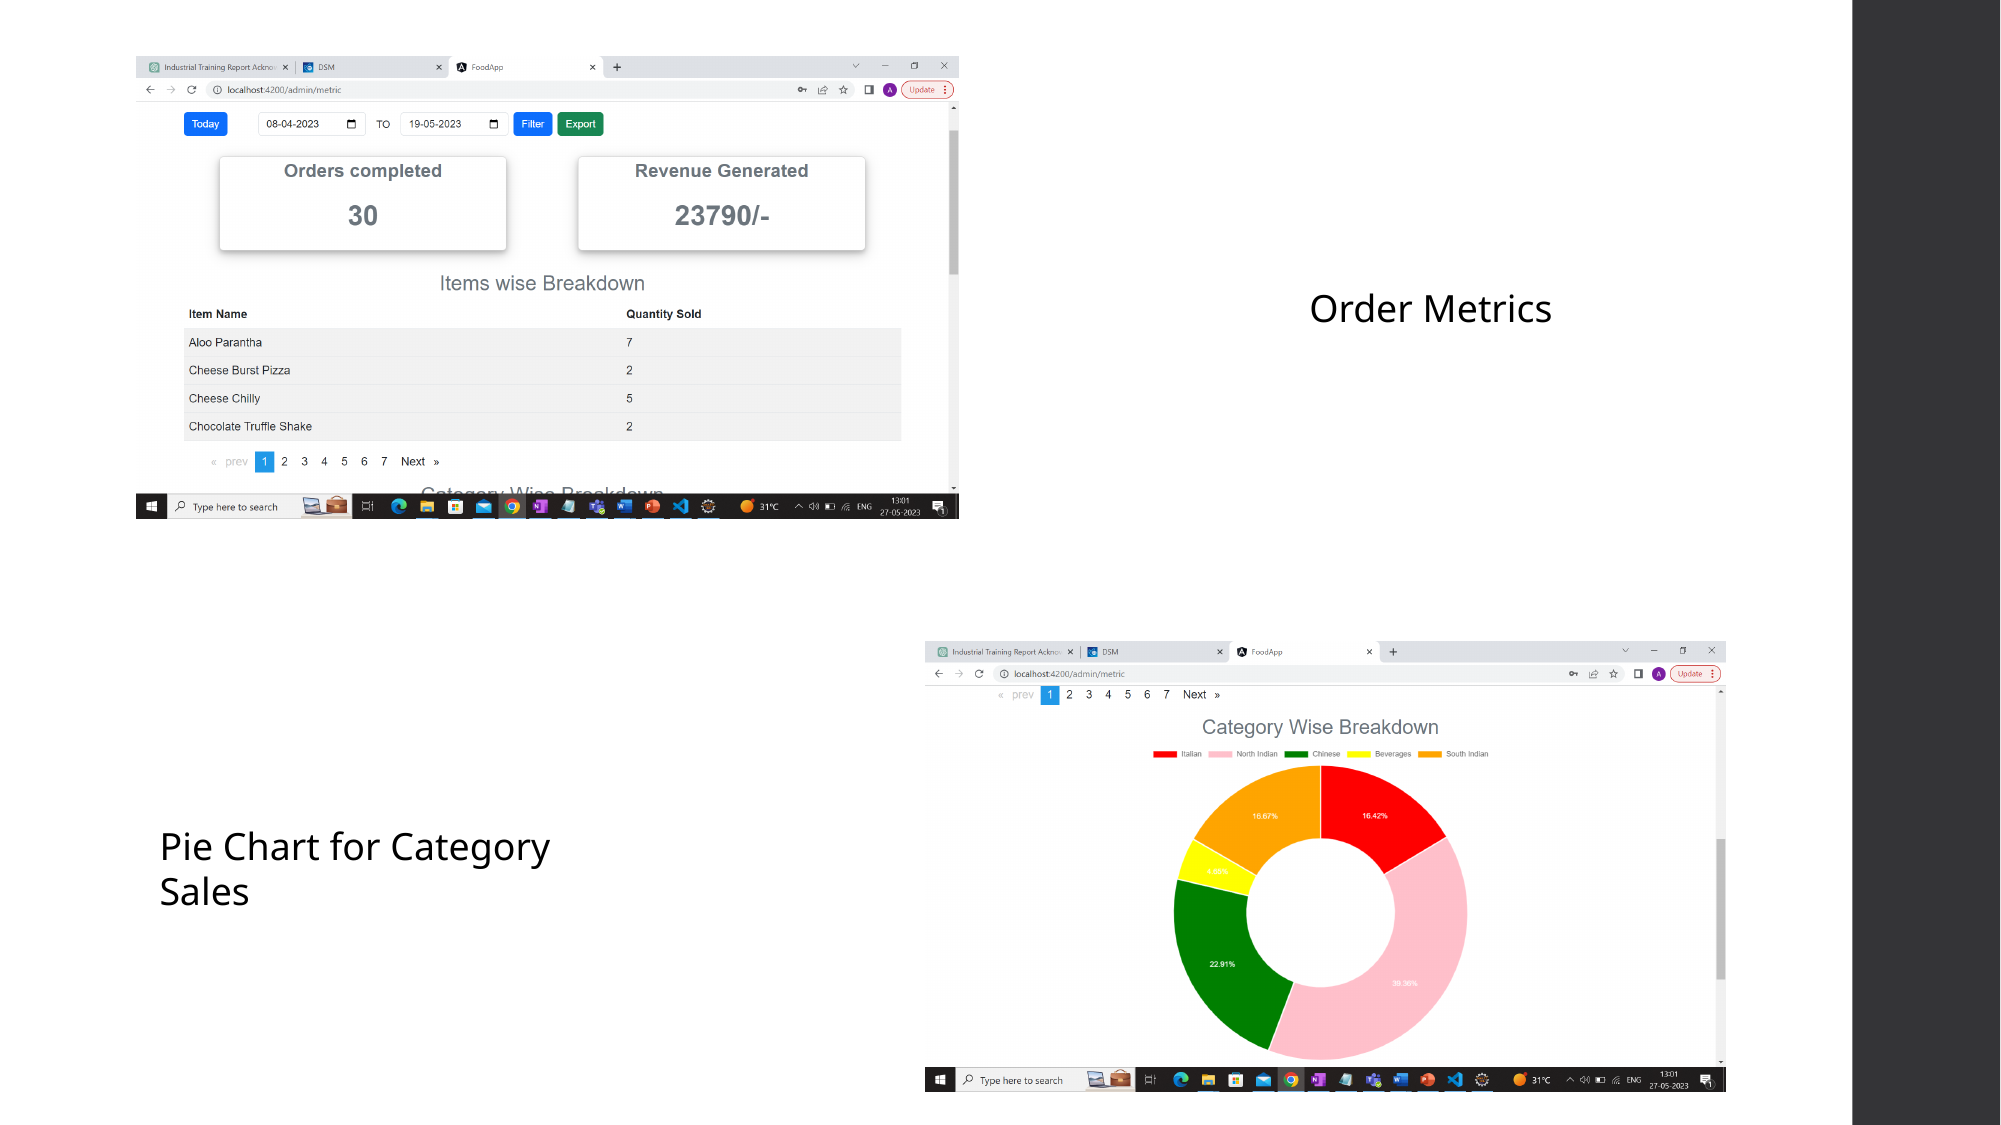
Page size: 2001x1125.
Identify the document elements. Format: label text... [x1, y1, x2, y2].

text_box Pie Chart for Category Sales [144, 815, 607, 965]
picture [924, 641, 1726, 1092]
picture [136, 56, 960, 520]
text_box Order Metrics [1294, 278, 1757, 338]
